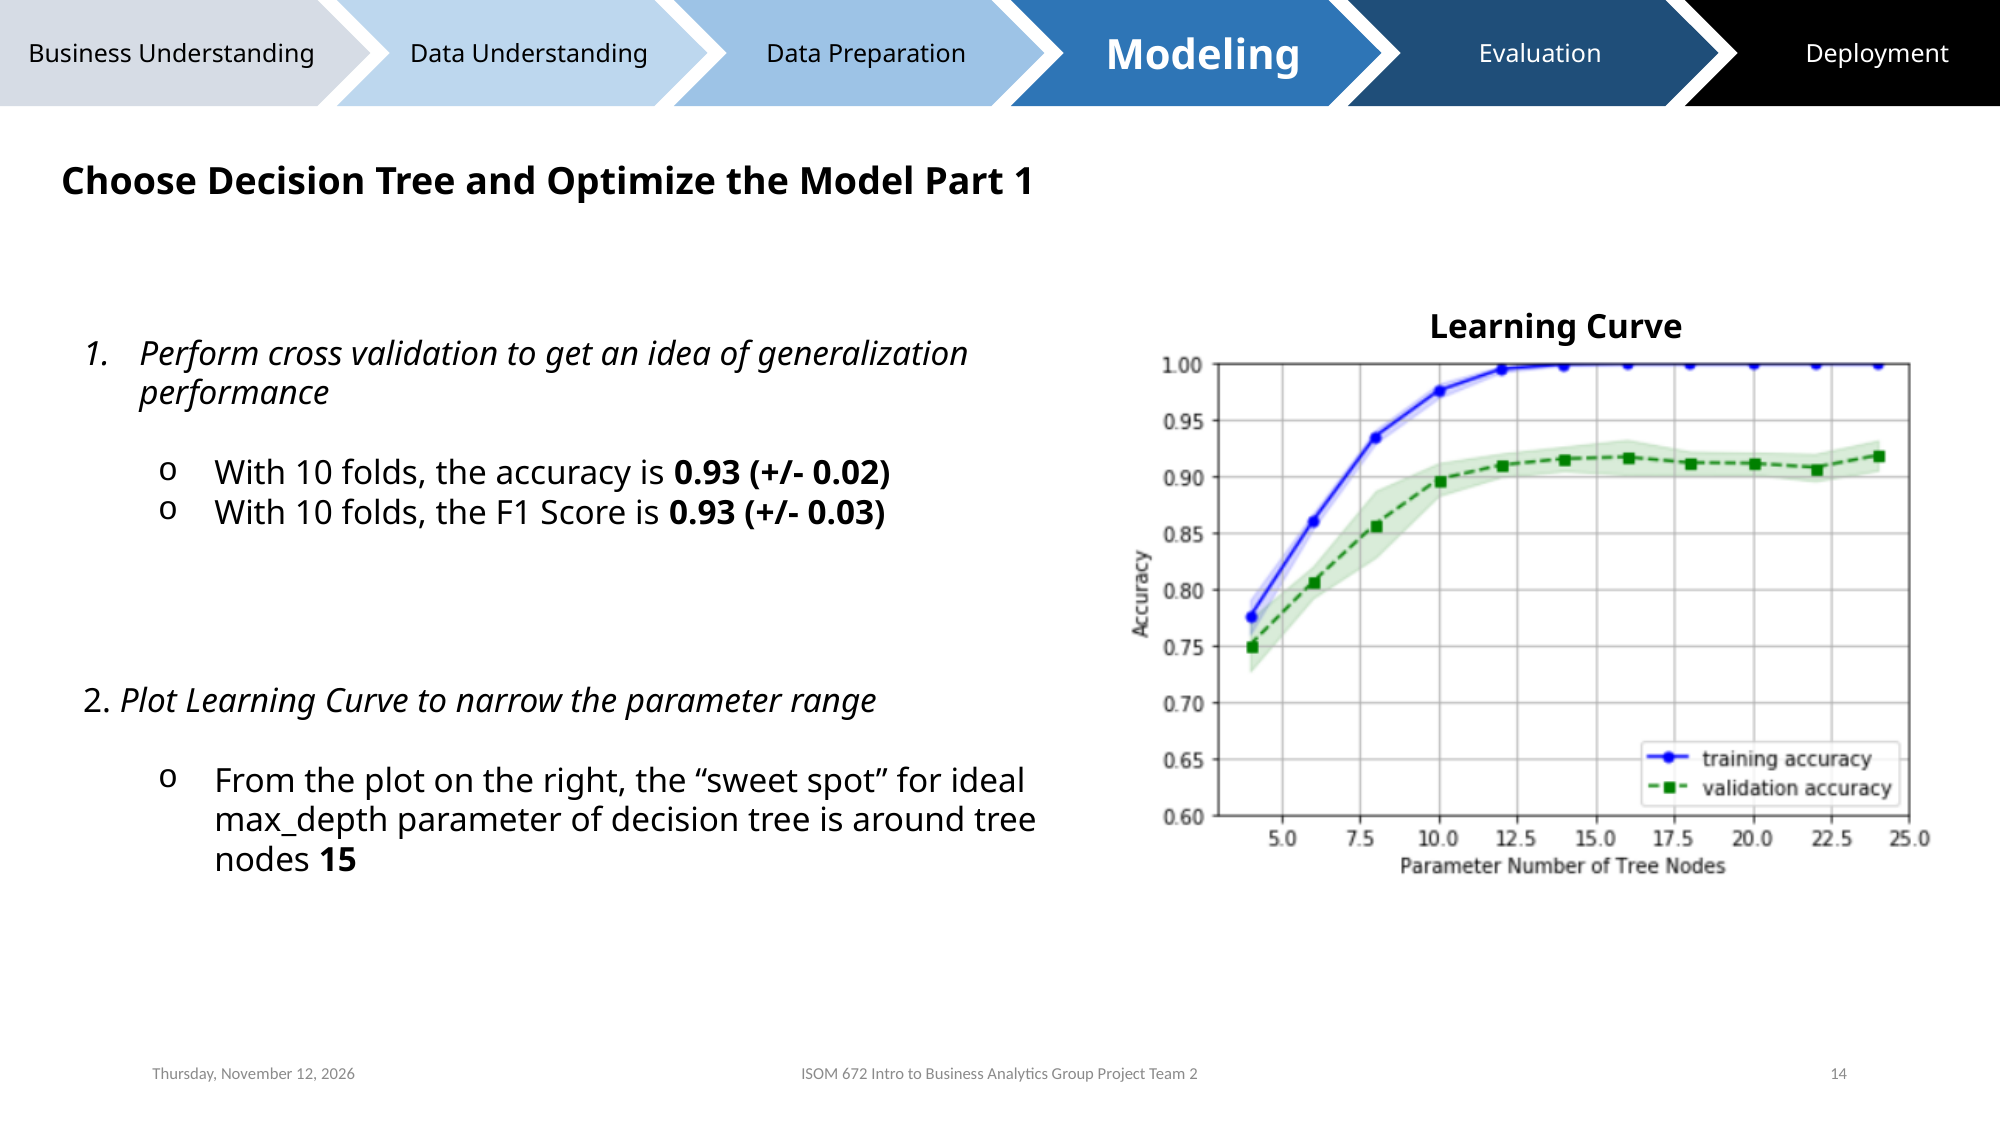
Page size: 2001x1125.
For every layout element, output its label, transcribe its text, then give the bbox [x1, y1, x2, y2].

slide_number 14 [1412, 1042, 1863, 1103]
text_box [0, 0, 2000, 106]
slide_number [137, 1042, 588, 1103]
text_box Perform cross validation to get an idea of generalization performance With 10 folds, the accuracy is 0.93 (+/- 0.02) With 10 folds, the F1 Score is 0.93 (+/- 0.03) [68, 324, 1110, 539]
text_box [1110, 297, 1956, 900]
text_box Choose Decision Tree and Optimize the Model Part 1 [46, 149, 1836, 210]
text_box 2. Plot Learning Curve to narrow the parameter range From the plot on the right, the “sweet spot” for ideal max_depth parameter of decision tree is around tree nodes 15 [68, 671, 1132, 926]
footer ISOM 672 Intro to Business Analytics Group Project Team 2 [662, 1042, 1338, 1103]
